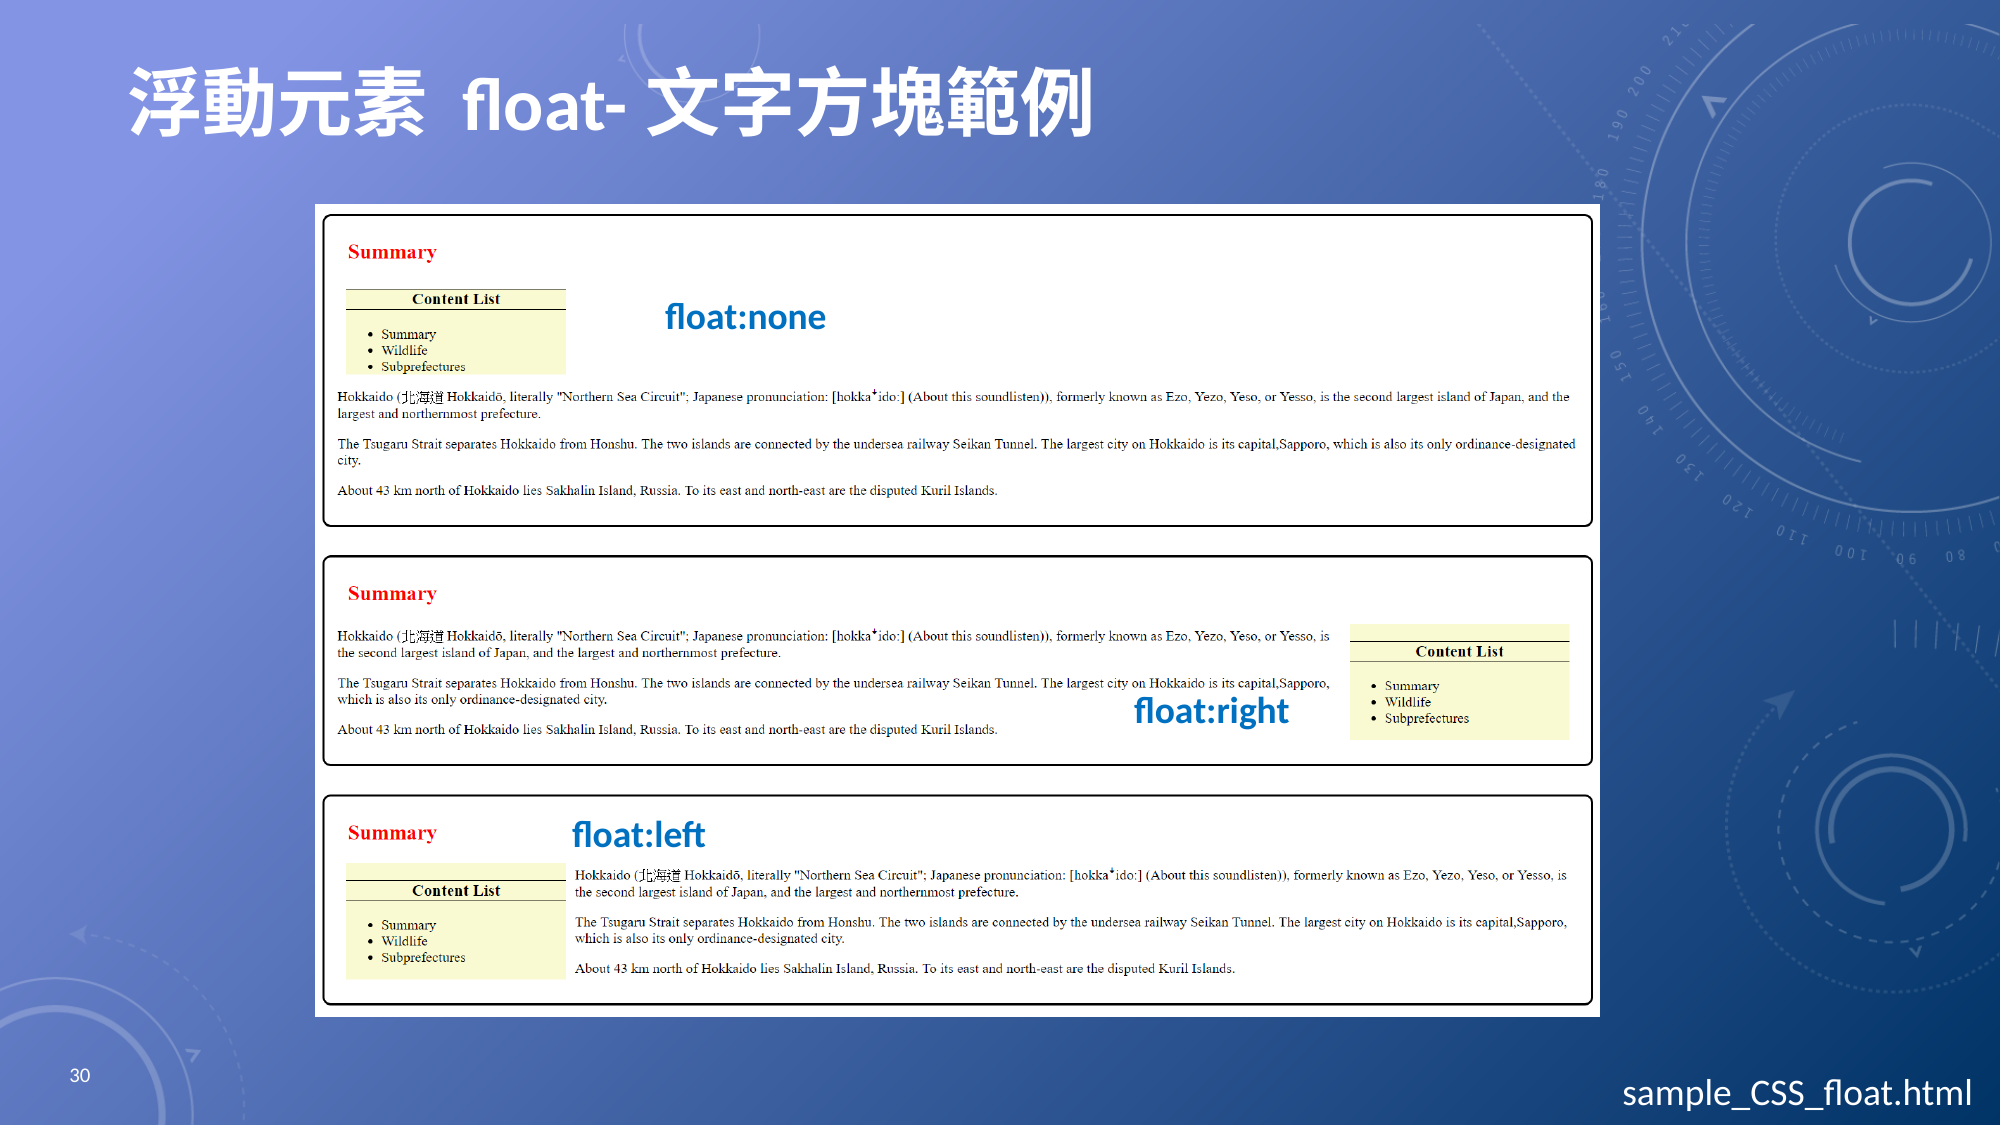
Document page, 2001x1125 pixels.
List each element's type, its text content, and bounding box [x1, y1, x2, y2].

text_box sample_CSS_float.html [1607, 1060, 1989, 1121]
slide_number 30 [14, 1043, 106, 1106]
title 浮動元素 float-文字方塊範例 [112, 24, 1775, 177]
picture [0, 24, 2000, 1125]
